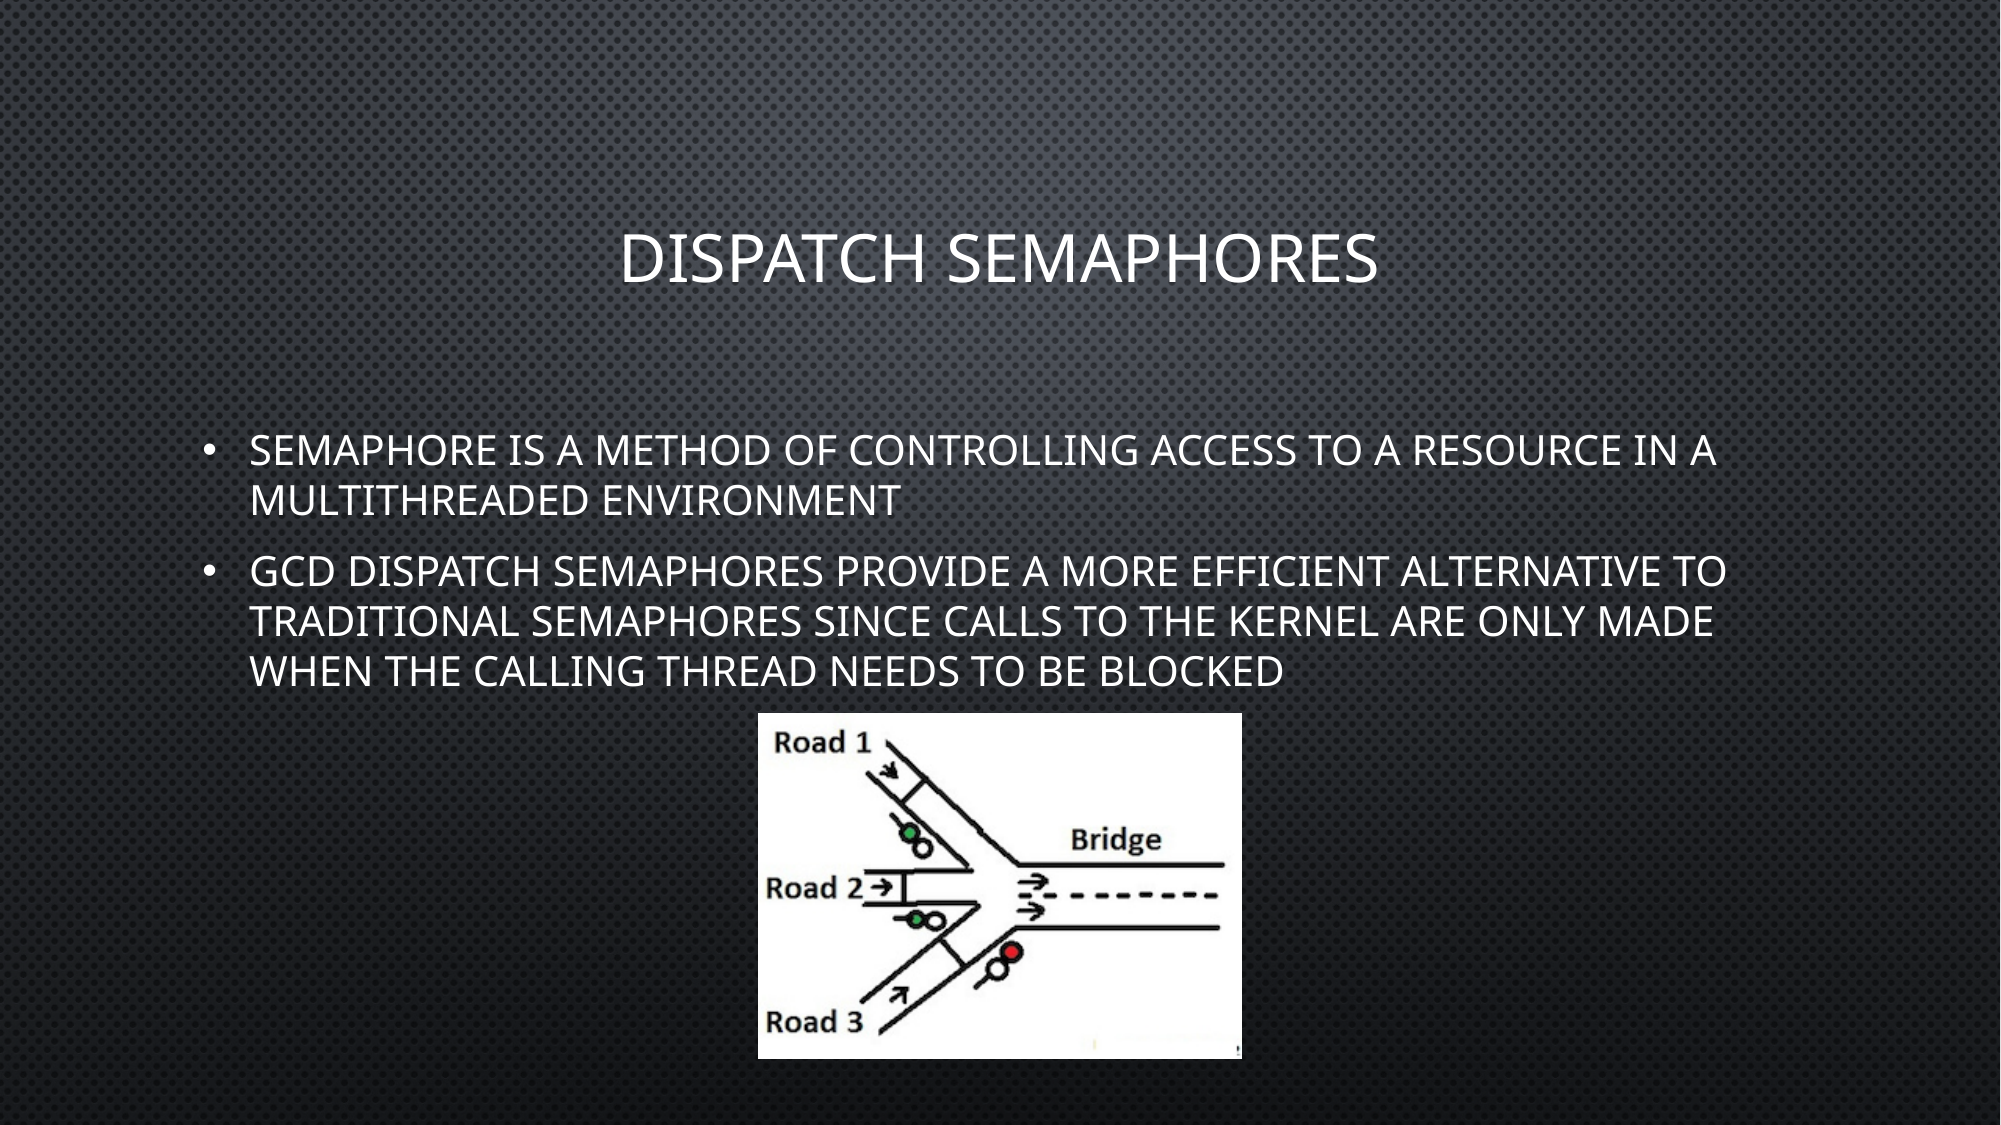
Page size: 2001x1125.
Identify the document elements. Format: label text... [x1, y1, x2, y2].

picture [758, 713, 1242, 1059]
list Semaphore is a method of controlling access to a resource in a multithreaded environment Gcd dispatch semaphores provide a more efficient alternative to traditional semaphores since calls to the kernel are only made when the calling thread needs to be blocked [187, 319, 1813, 950]
title Dispatch semaphores [187, 99, 1813, 319]
